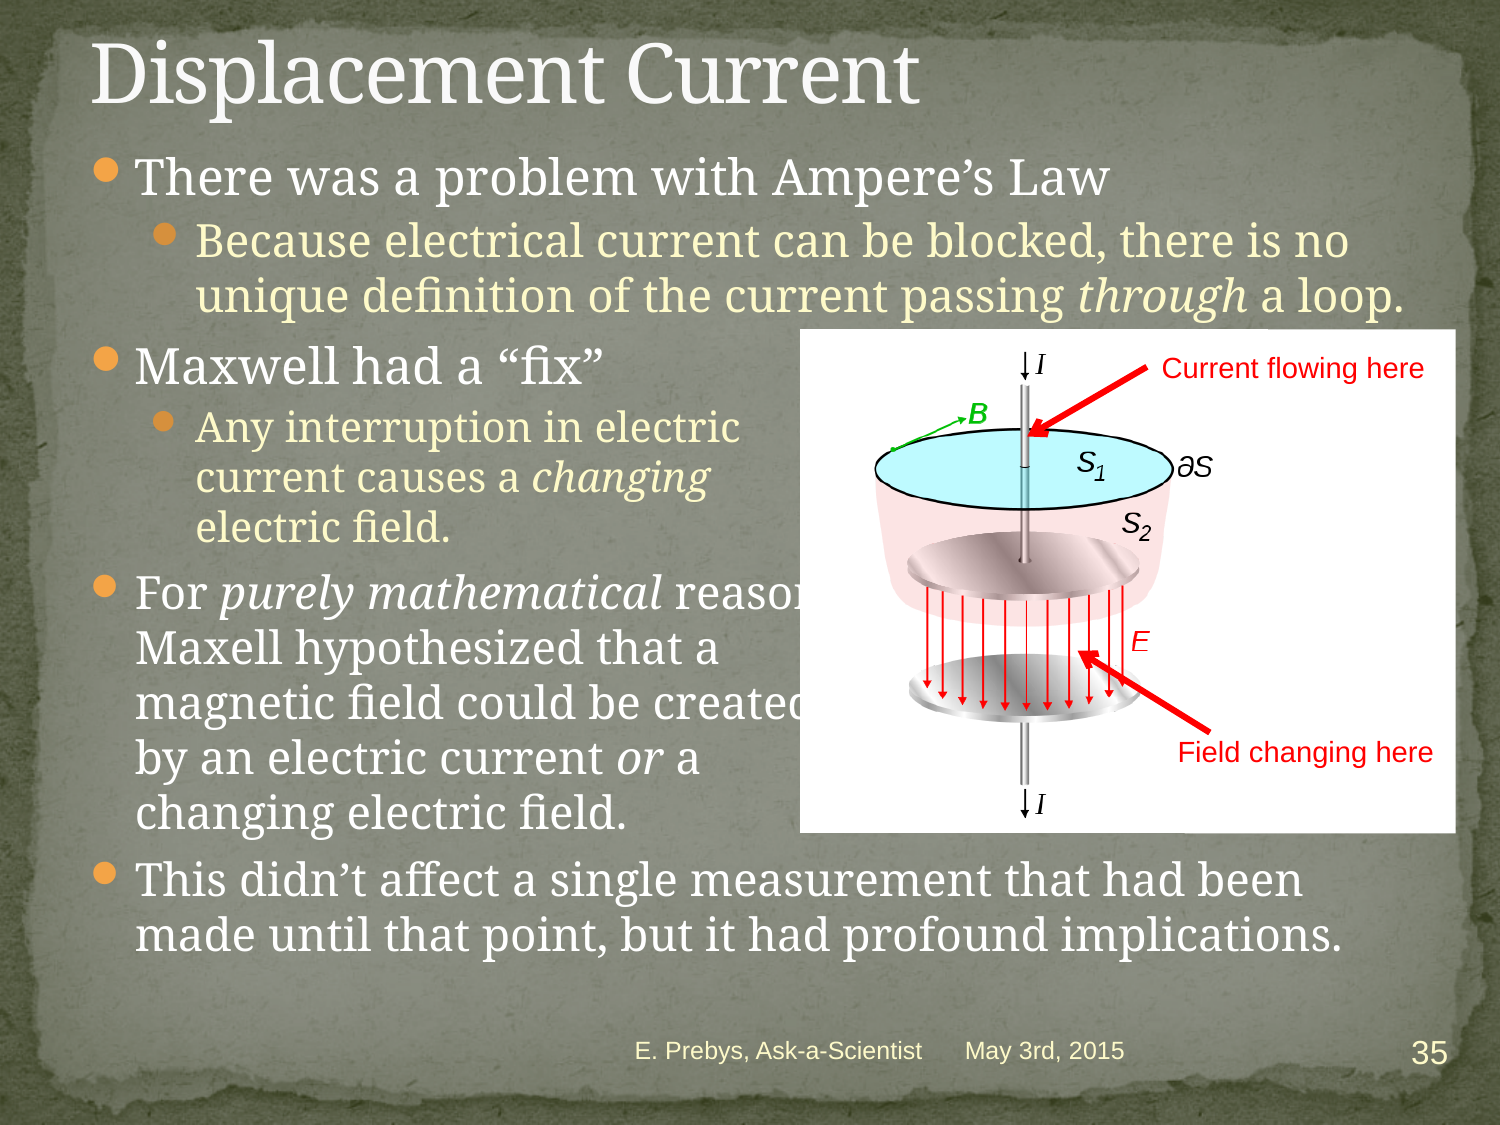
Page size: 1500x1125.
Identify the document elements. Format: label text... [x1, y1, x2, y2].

footer E. Prebys, Ask-a-Scientist [350, 1017, 938, 1081]
picture [800, 329, 1269, 834]
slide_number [950, 1017, 1375, 1081]
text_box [1030, 370, 1144, 435]
text_box Field changing here [1280, 726, 1450, 776]
slide_number 35 [1379, 1014, 1480, 1089]
title Displacement Current [74, 24, 1425, 128]
text_box Current flowing here [1280, 341, 1456, 392]
text_box [1426, 326, 1459, 836]
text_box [1080, 653, 1208, 731]
list There was a problem with Ampere’s Law Because electrical current can be blocked, there is no unique definition of the current passing through a loop. Maxwell had a “fix” Any interruption in electric current causes a changing electric field. For purely mathematical reasons, Maxell hypothesized that a magnetic field could be created by an electric current or a changing electric field. This didn’t affect a single measurement that had been made until that point, but it had profound implications. [74, 137, 1426, 1001]
